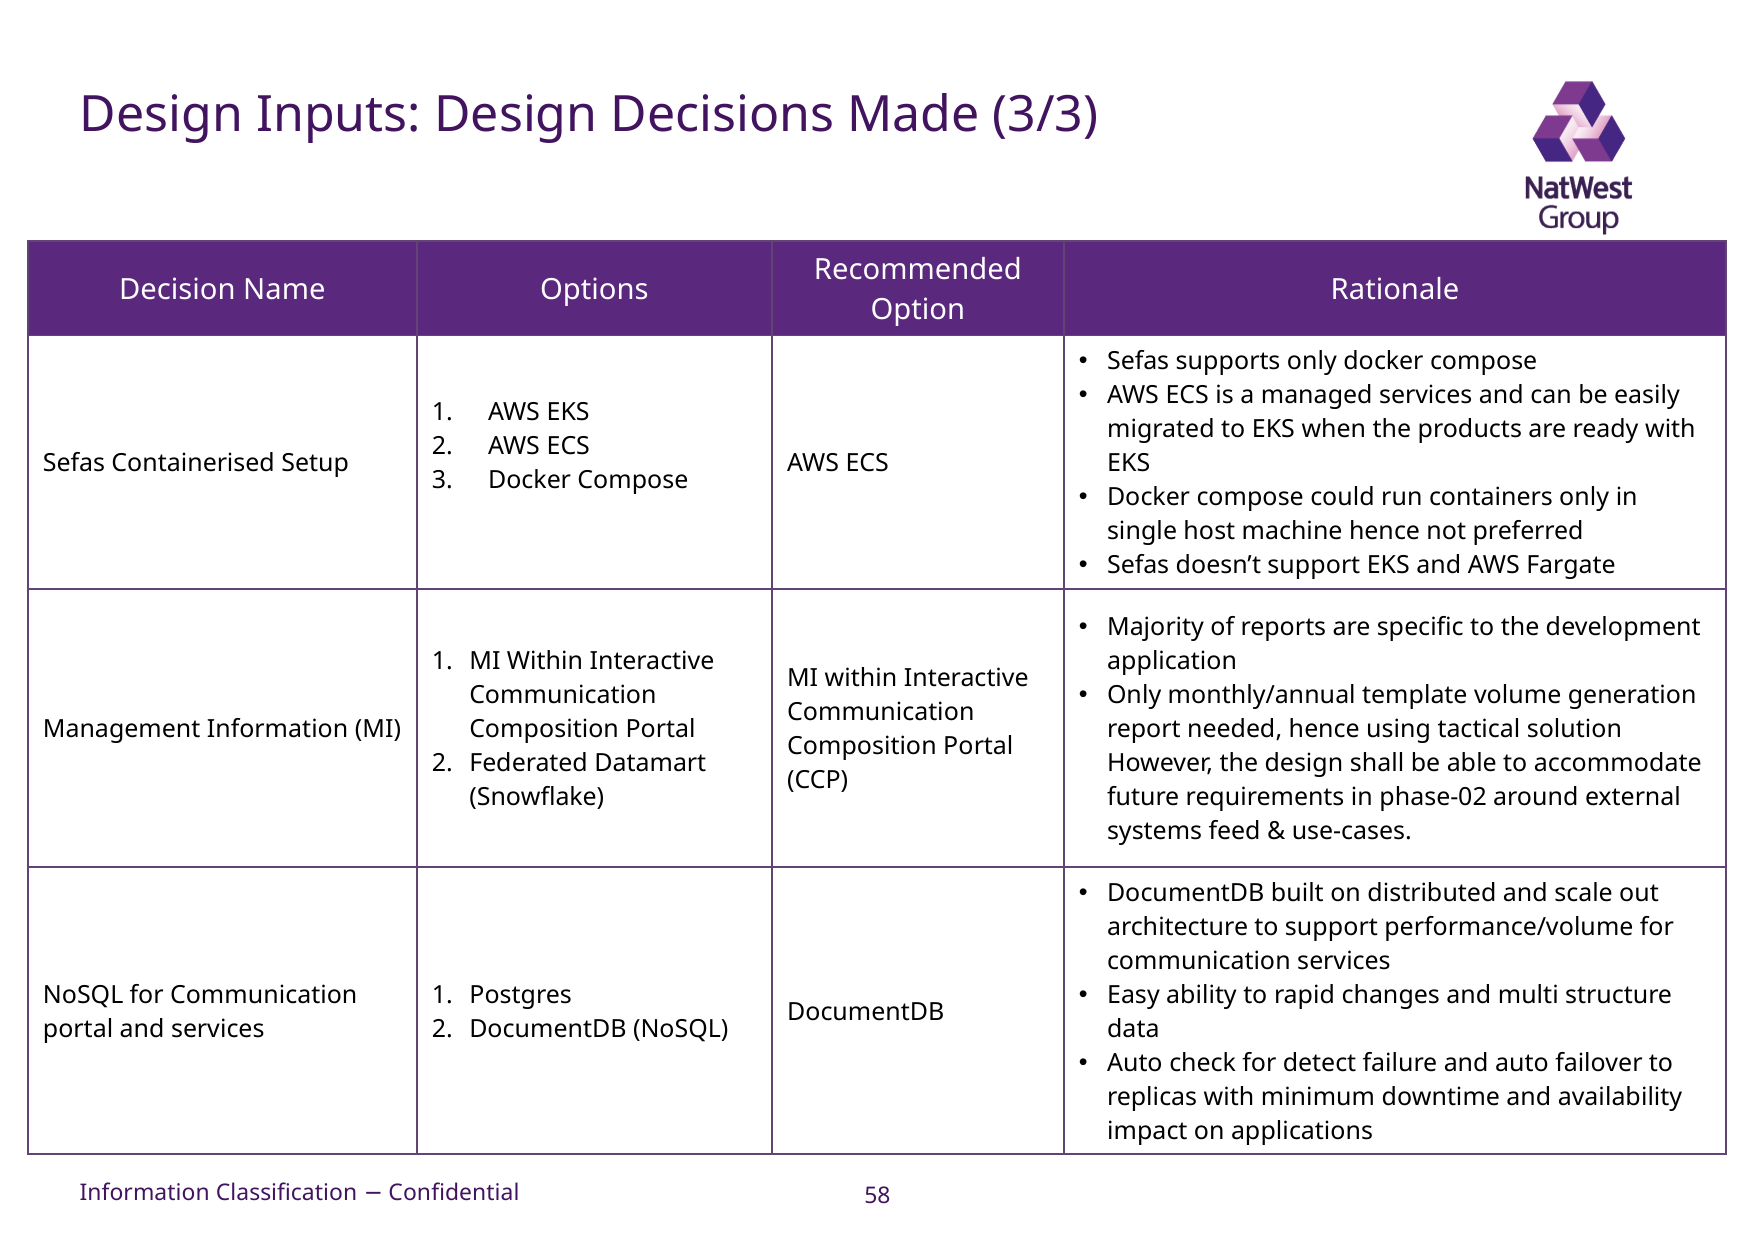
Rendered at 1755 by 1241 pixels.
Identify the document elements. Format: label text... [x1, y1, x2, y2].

table_header Rationale [1065, 242, 1725, 335]
table_cell Majority of reports are specific to the development application Only monthly/annual template volume generation report needed, hence using tactical solution However, the design shall be able to accommodate future requirements in phase-02 around external systems feed & use-cases. [1065, 590, 1725, 866]
table_cell NoSQL for Communication portal and services [29, 868, 416, 1153]
table_cell AWS EKS AWS ECS Docker Compose [418, 336, 771, 588]
table_cell AWS ECS [773, 336, 1063, 588]
table_cell Sefas supports only docker compose AWS ECS is a managed services and can be easily migrated to EKS when the products are ready with EKS Docker compose could run containers only in single host machine hence not preferred Sefas doesn’t support EKS and AWS Fargate [1065, 336, 1725, 588]
table_cell Sefas Containerised Setup [29, 336, 416, 588]
table_header Options [418, 242, 771, 335]
table_header Recommended Option [773, 242, 1063, 335]
table_cell DocumentDB built on distributed and scale out architecture to support performance/volume for communication services Easy ability to rapid changes and multi structure data Auto check for detect failure and auto failover to replicas with minimum downtime and availability impact on applications [1065, 868, 1725, 1153]
slide_number 58 [829, 1173, 926, 1219]
table_cell Management Information (MI) [29, 590, 416, 866]
table_cell MI within Interactive Communication Composition Portal (CCP) [773, 590, 1063, 866]
table_cell Postgres DocumentDB (NoSQL) [418, 868, 771, 1153]
table_header Decision Name [29, 242, 416, 335]
picture [0, 0, 1755, 1241]
title Design Inputs: Design Decisions Made (3/3) [79, 81, 1486, 170]
table_cell MI Within Interactive Communication Composition Portal Federated Datamart (Snowflake) [418, 590, 771, 866]
table_cell DocumentDB [773, 868, 1063, 1153]
